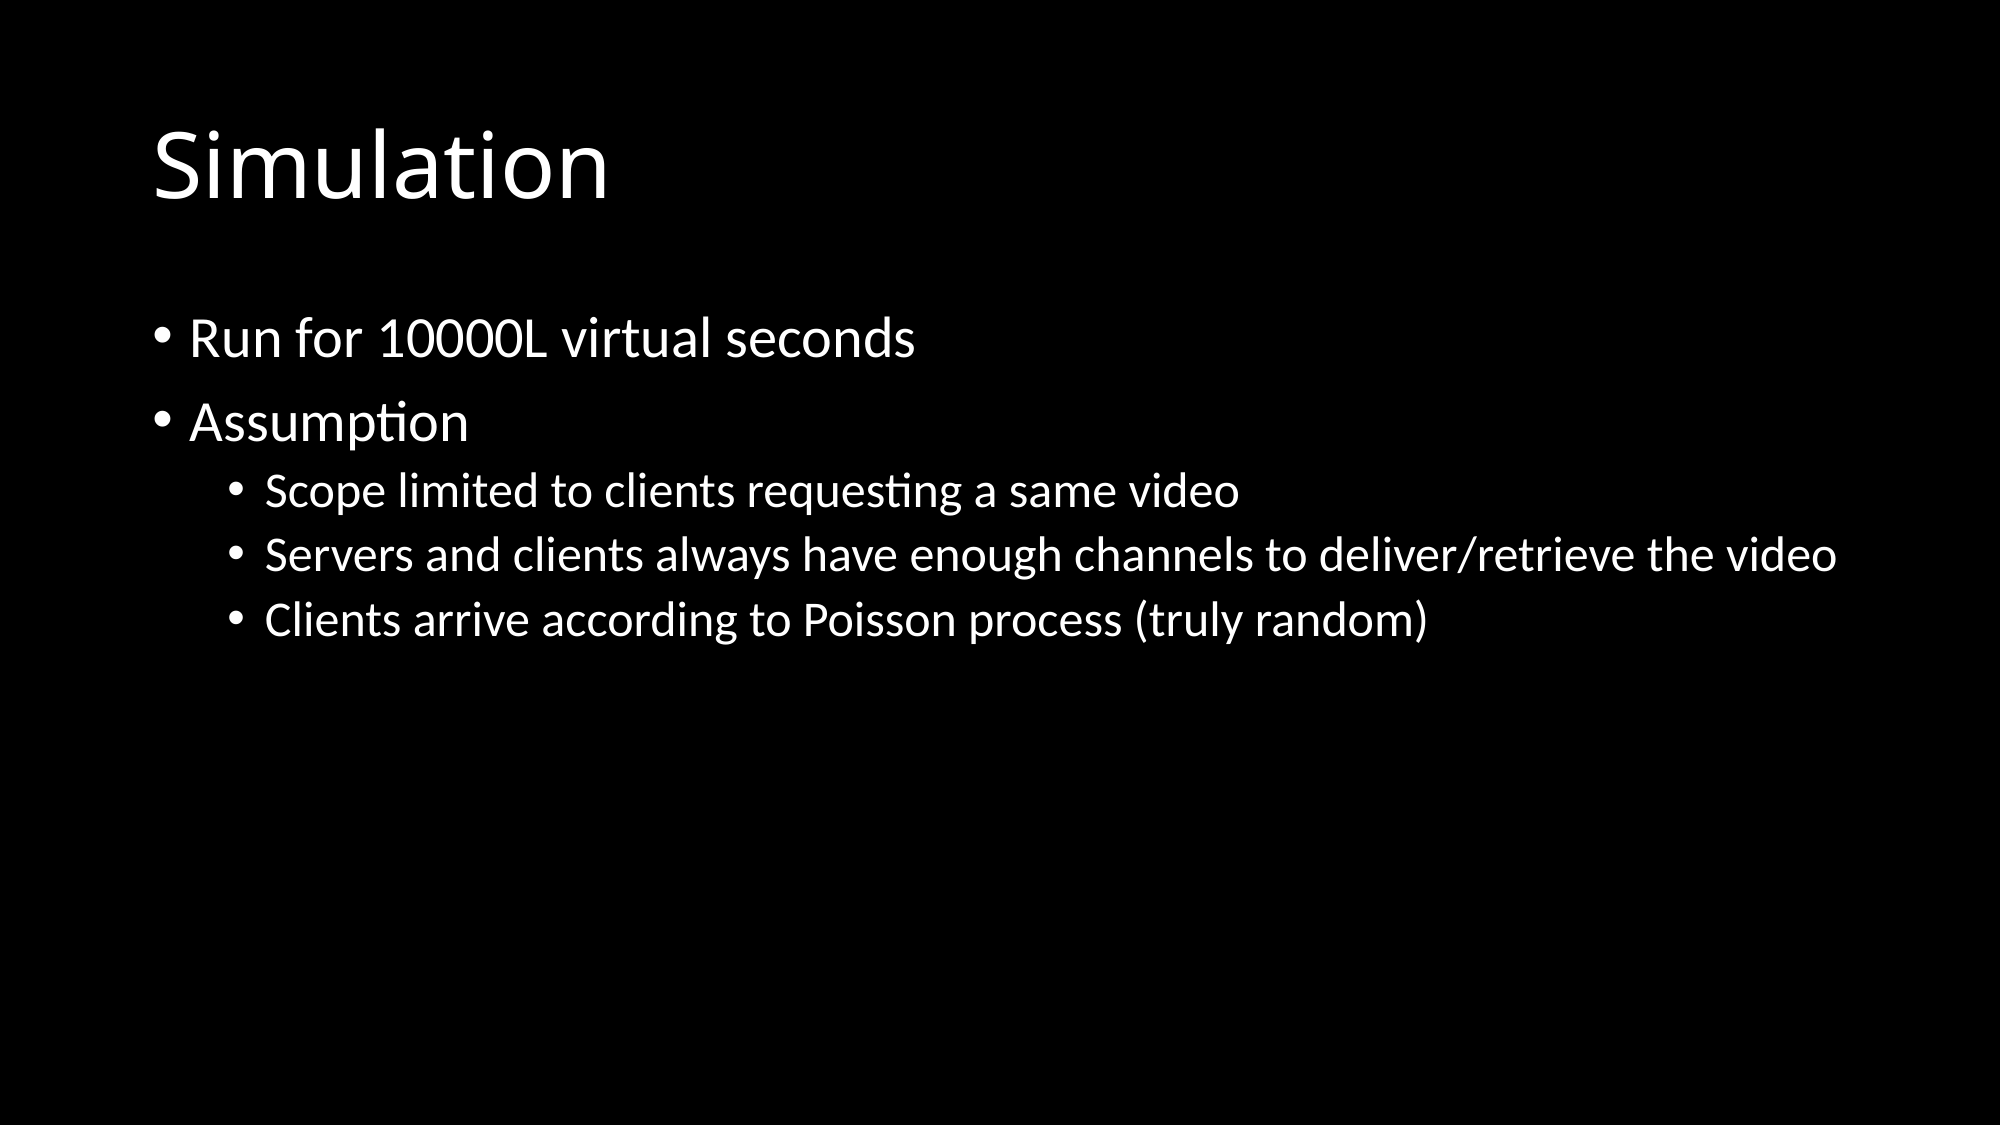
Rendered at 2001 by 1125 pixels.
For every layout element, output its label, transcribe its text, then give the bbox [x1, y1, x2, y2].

list Run for 10000L virtual seconds Assumption Scope limited to clients requesting a same video Servers and clients always have enough channels to deliver/retrieve the video Clients arrive according to Poisson process (truly random) [137, 299, 1863, 1014]
title Simulation [137, 59, 1863, 278]
